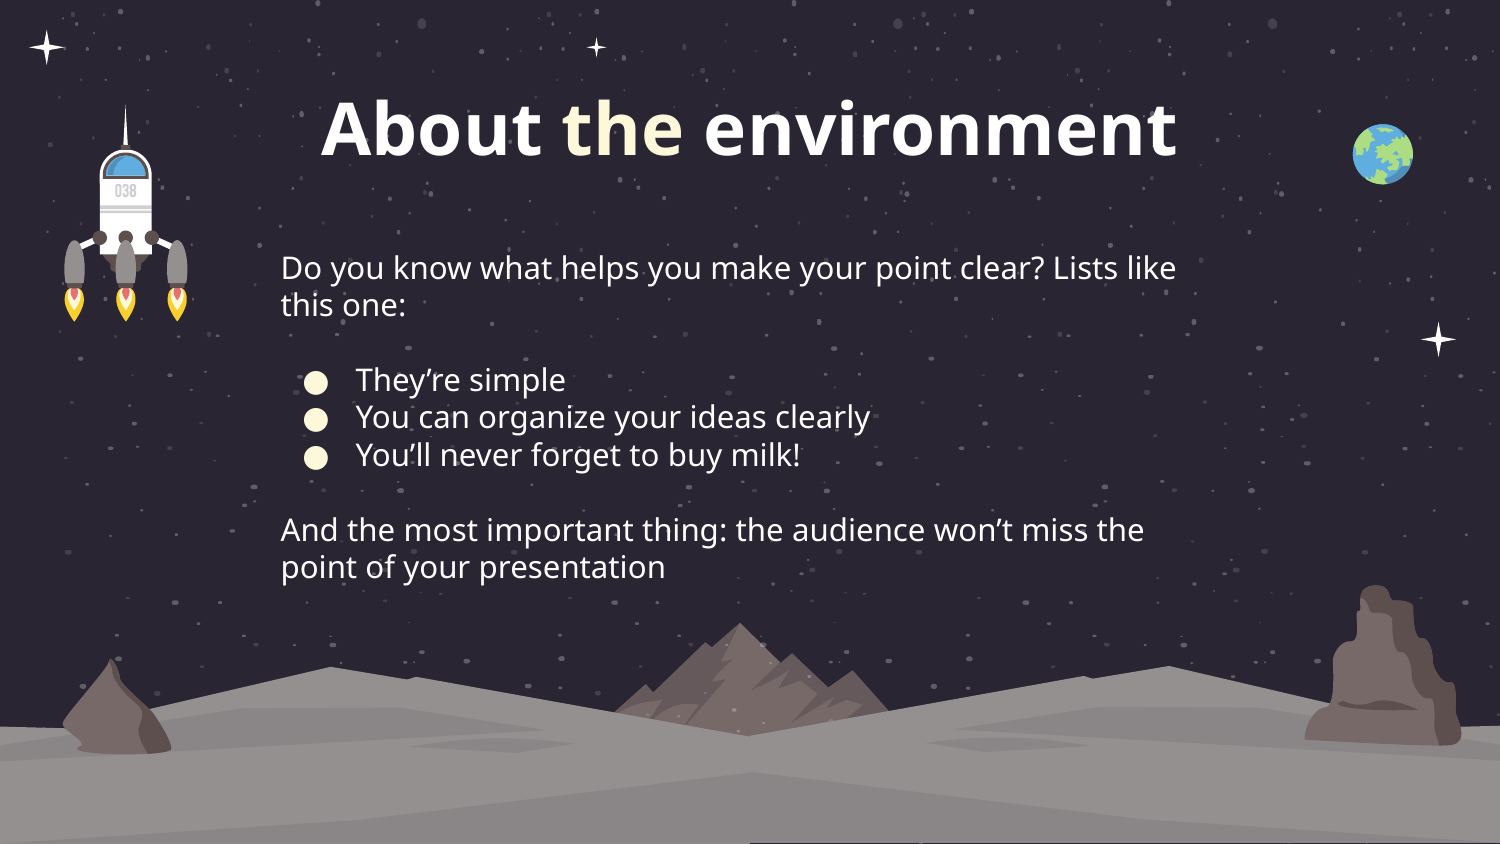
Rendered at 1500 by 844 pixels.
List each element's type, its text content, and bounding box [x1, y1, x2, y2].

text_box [1352, 124, 1414, 185]
list Do you know what helps you make your point clear? Lists like this one: They’re simple You can organize your ideas clearly You’ll never forget to buy milk! And the most important thing: the audience won’t miss the point of your presentation [265, 236, 1235, 597]
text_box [64, 104, 188, 322]
title About the environment [118, 88, 1382, 164]
